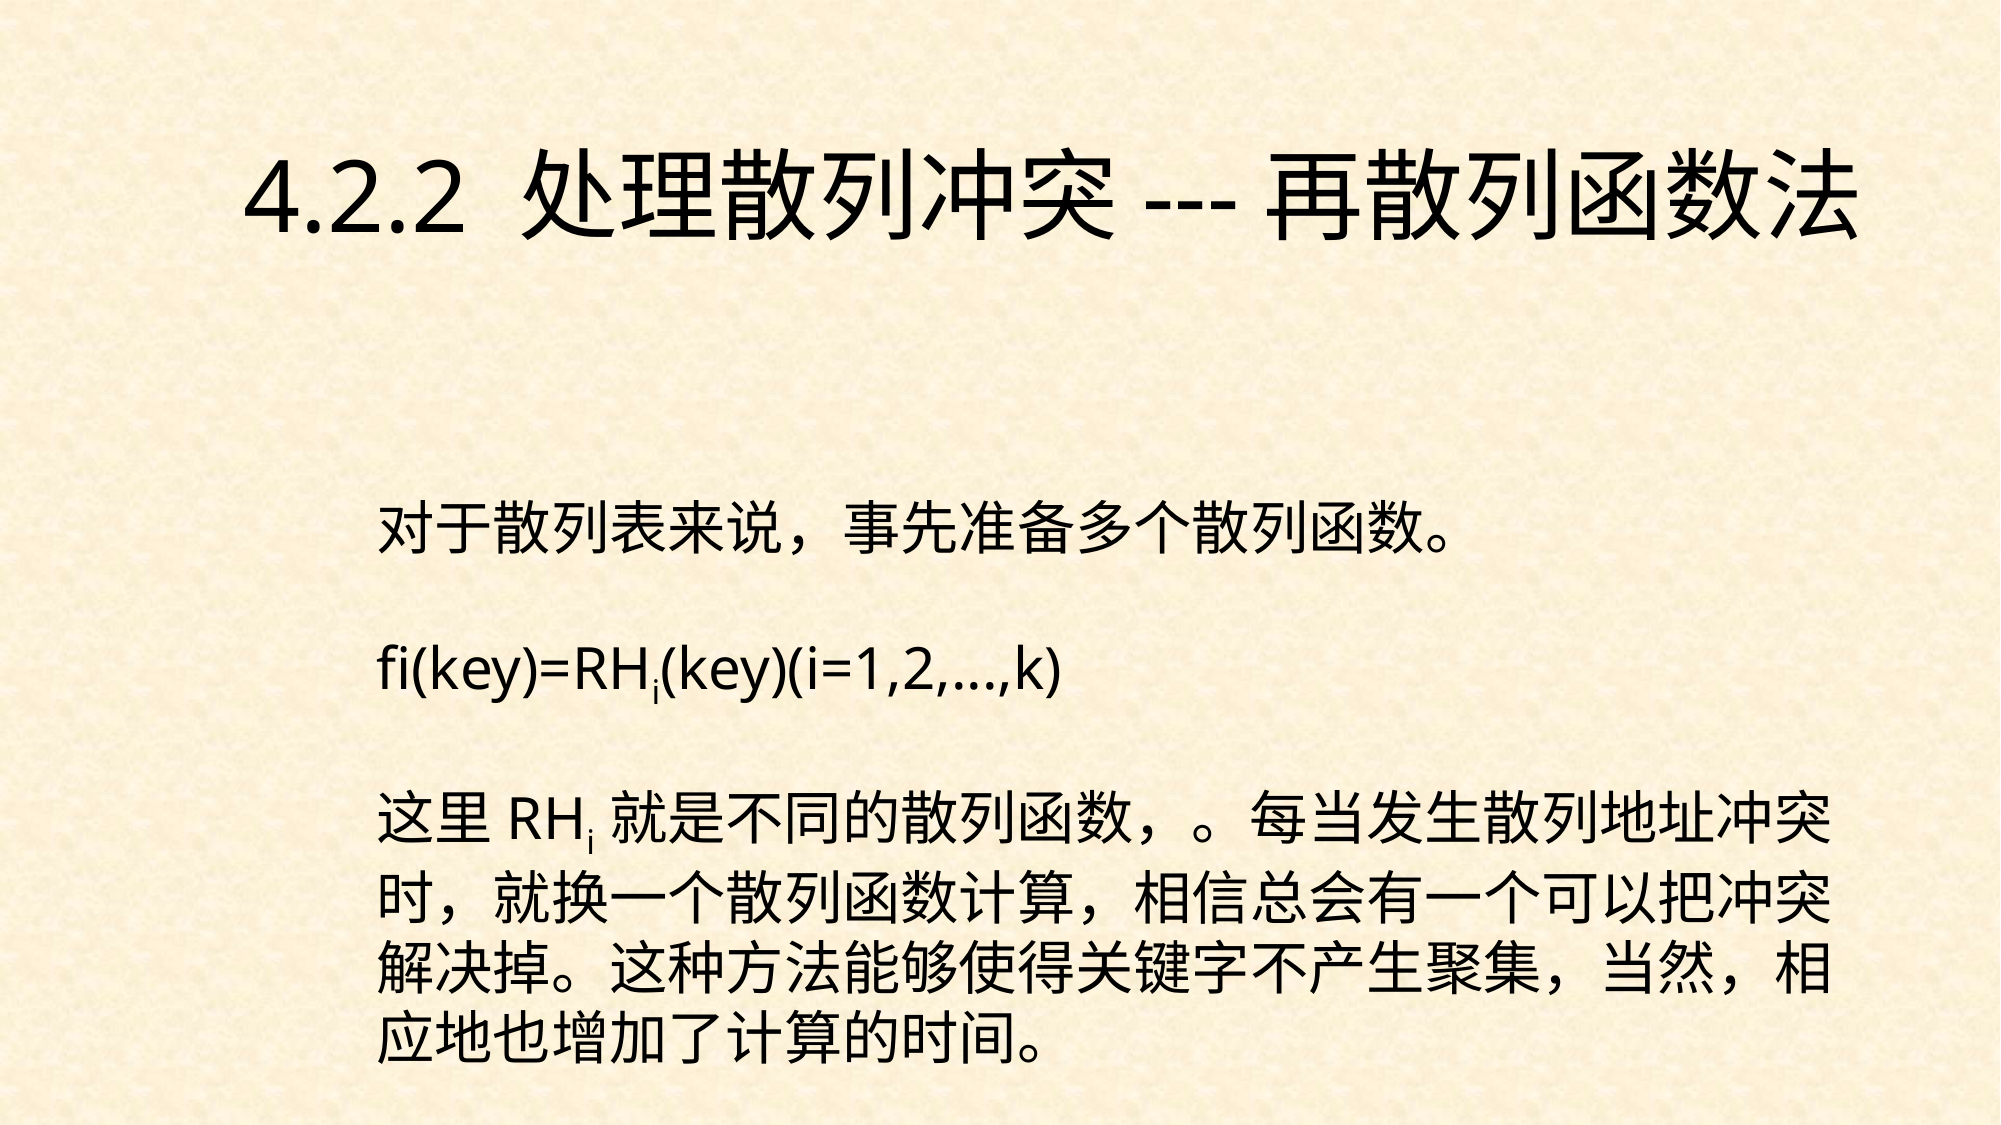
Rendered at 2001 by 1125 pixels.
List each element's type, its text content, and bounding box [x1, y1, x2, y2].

text_box 4.2.2 处理散列冲突---再散列函数法 [223, 125, 1884, 261]
text_box 对于散列表来说，事先准备多个散列函数。 fi(key)=RHi(key)(i=1,2,...,k) 这里RHi就是不同的散列函数，。每当发生散列地址冲突时，就换一个散列函数计算，相信总会有一个可以把冲突解决掉。这种方法能够使得关键字不产生聚集，当然，相应地也增加了计算的时间。 [361, 484, 1855, 1079]
picture [0, 0, 2001, 1125]
